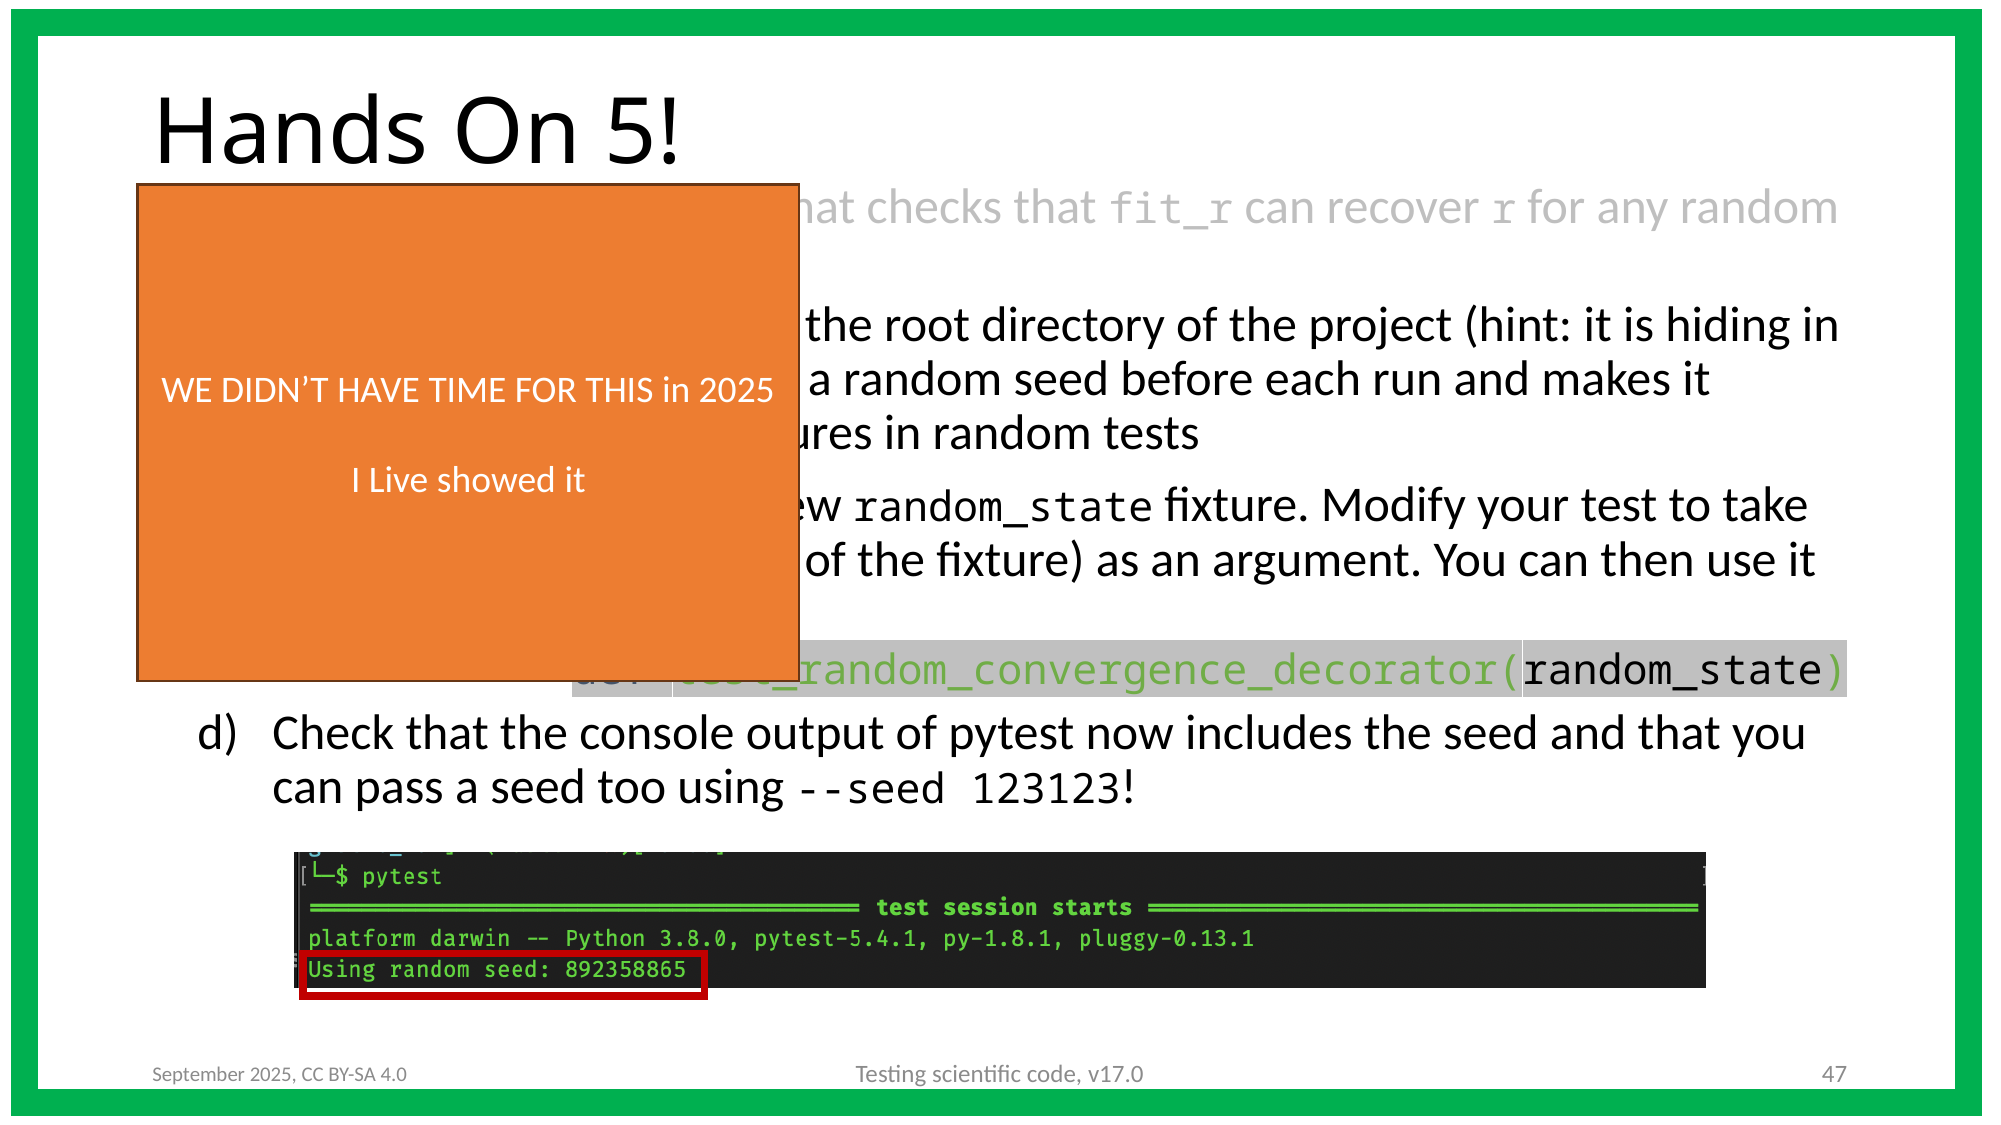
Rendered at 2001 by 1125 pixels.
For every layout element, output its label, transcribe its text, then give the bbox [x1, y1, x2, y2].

text_box [24, 21, 1970, 1104]
text_box WE DIDN’T HAVE TIME FOR THIS in 2025 I Live showed it [136, 183, 800, 682]
picture [294, 852, 1706, 988]
